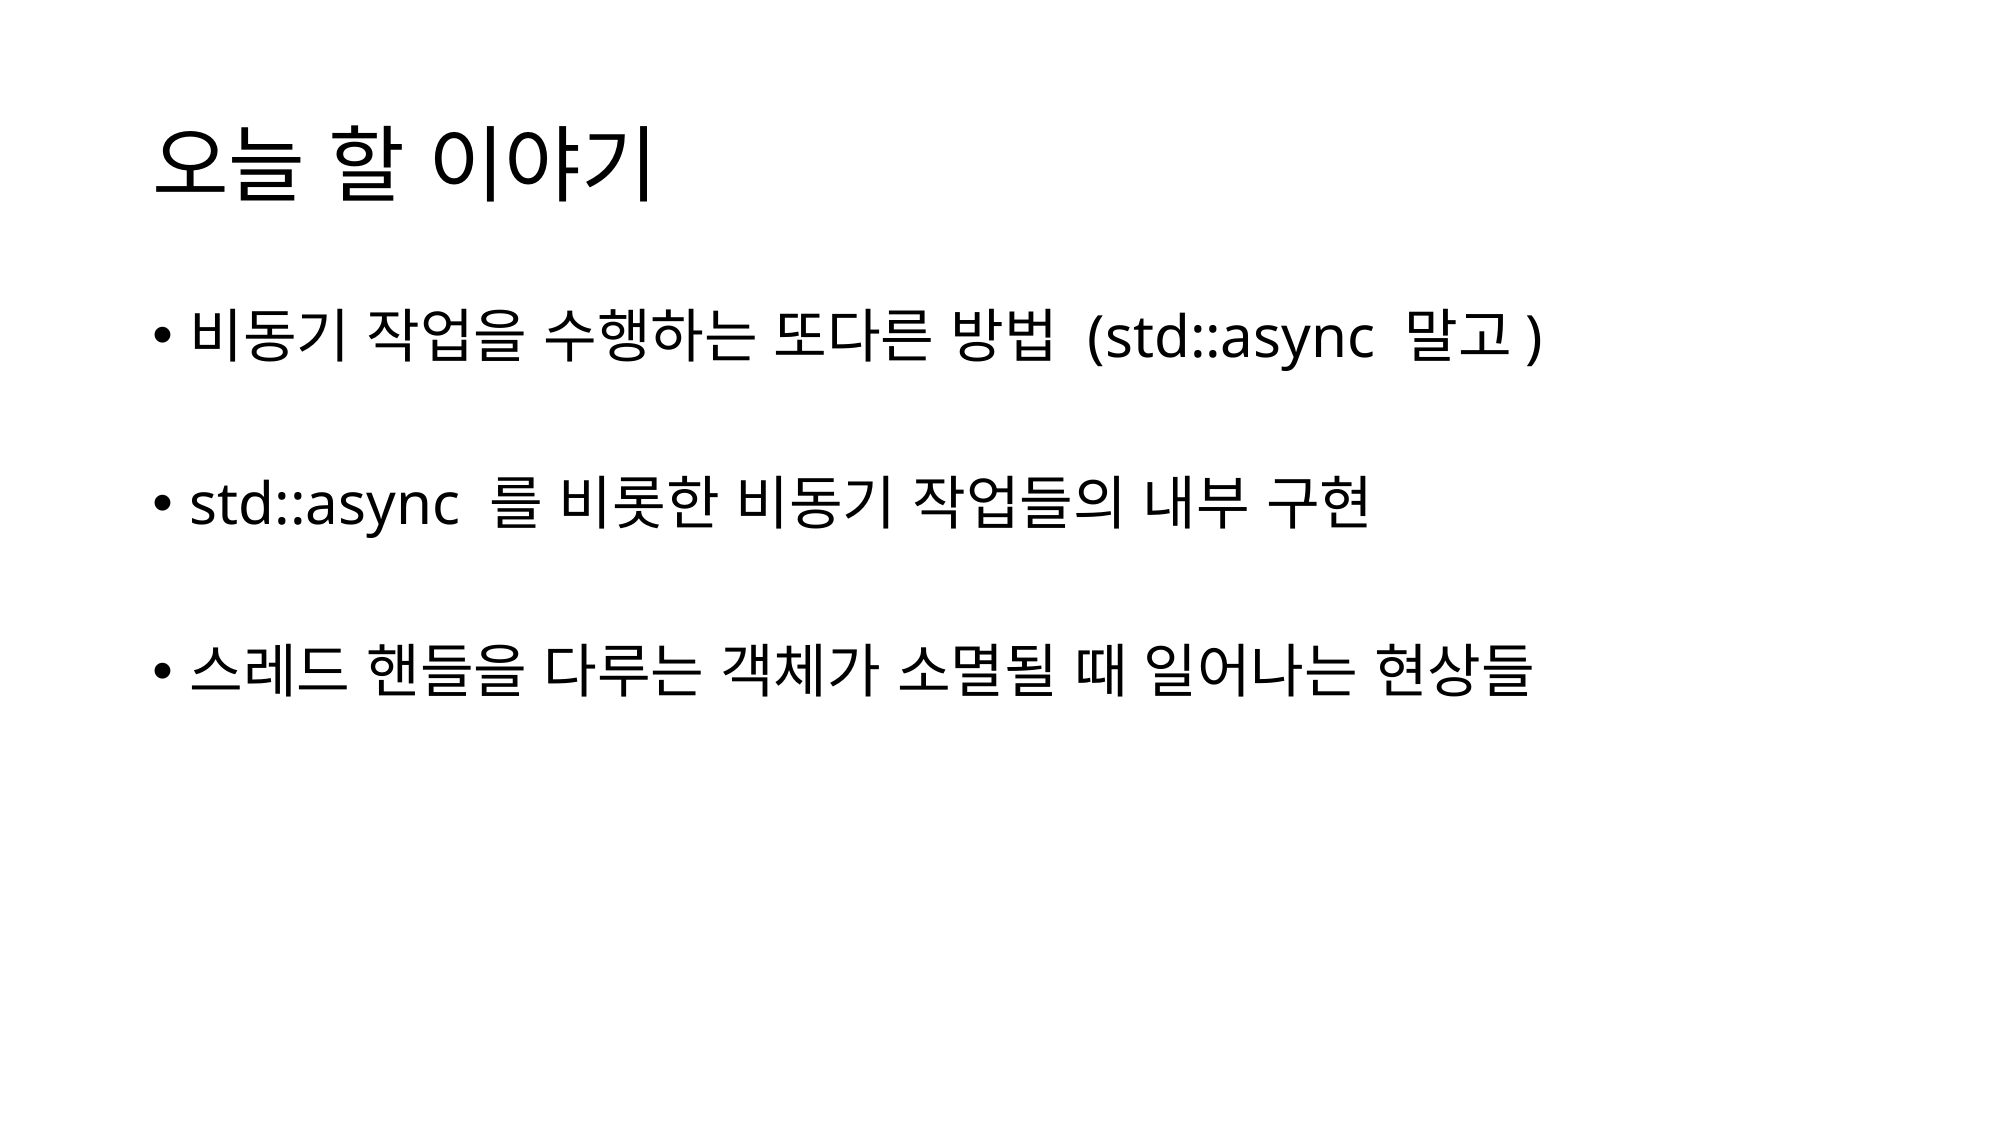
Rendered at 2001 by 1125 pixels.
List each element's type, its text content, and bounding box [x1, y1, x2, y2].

list 비동기 작업을 수행하는 또다른 방법 (std::async 말고) std::async 를 비롯한 비동기 작업들의 내부 구현 스레드 핸들을 다루는 객체가 소멸될 때 일어나는 현상들 [137, 299, 1863, 1104]
title 오늘 할 이야기 [137, 59, 1863, 278]
